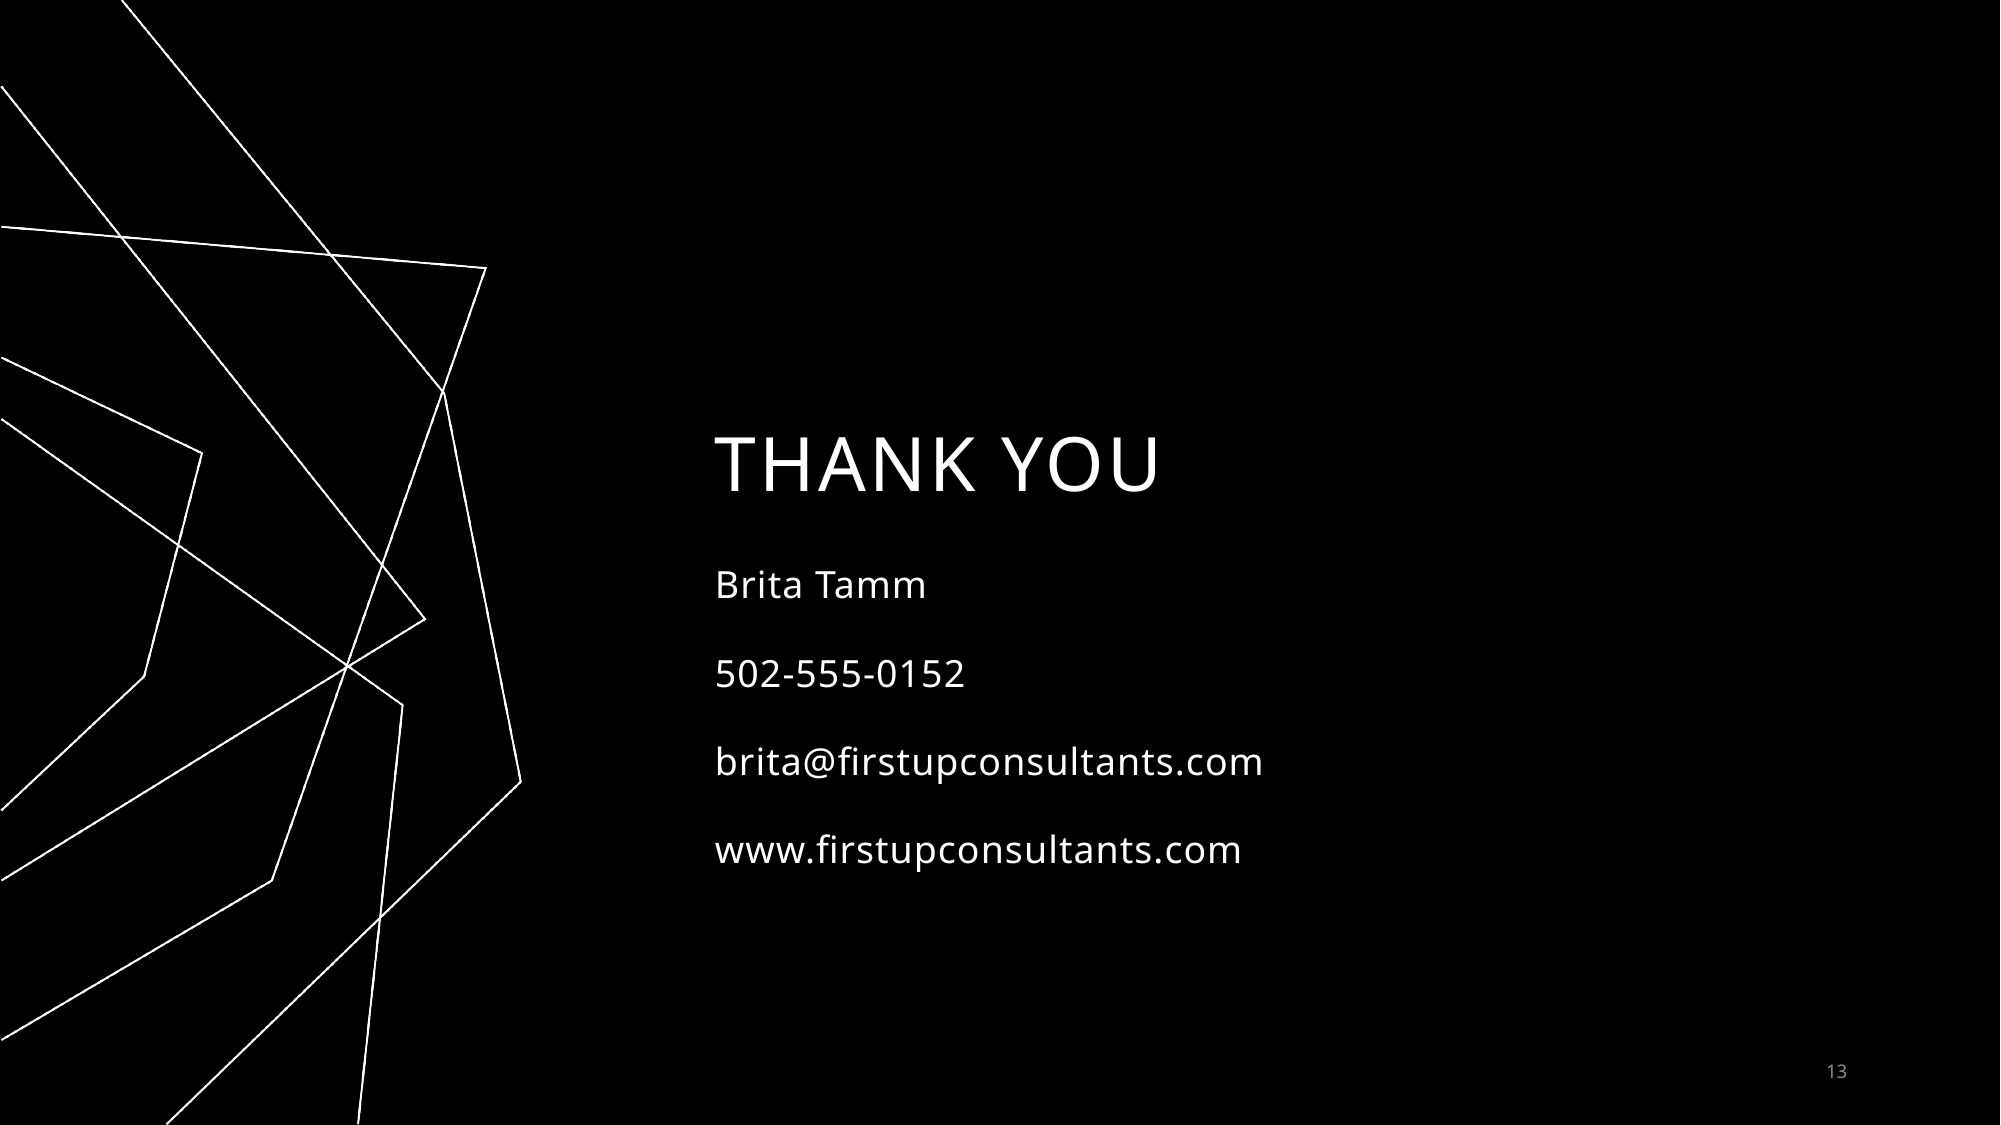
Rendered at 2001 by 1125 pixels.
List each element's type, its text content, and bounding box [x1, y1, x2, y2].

picture [0, 0, 522, 1125]
title THANK YOU [699, 265, 1386, 516]
subtitle Brita Tamm 502-555-0152 brita@firstupconsultants.com www.firstupconsultants.com [699, 531, 1386, 999]
slide_number 13 [1571, 1042, 1863, 1103]
